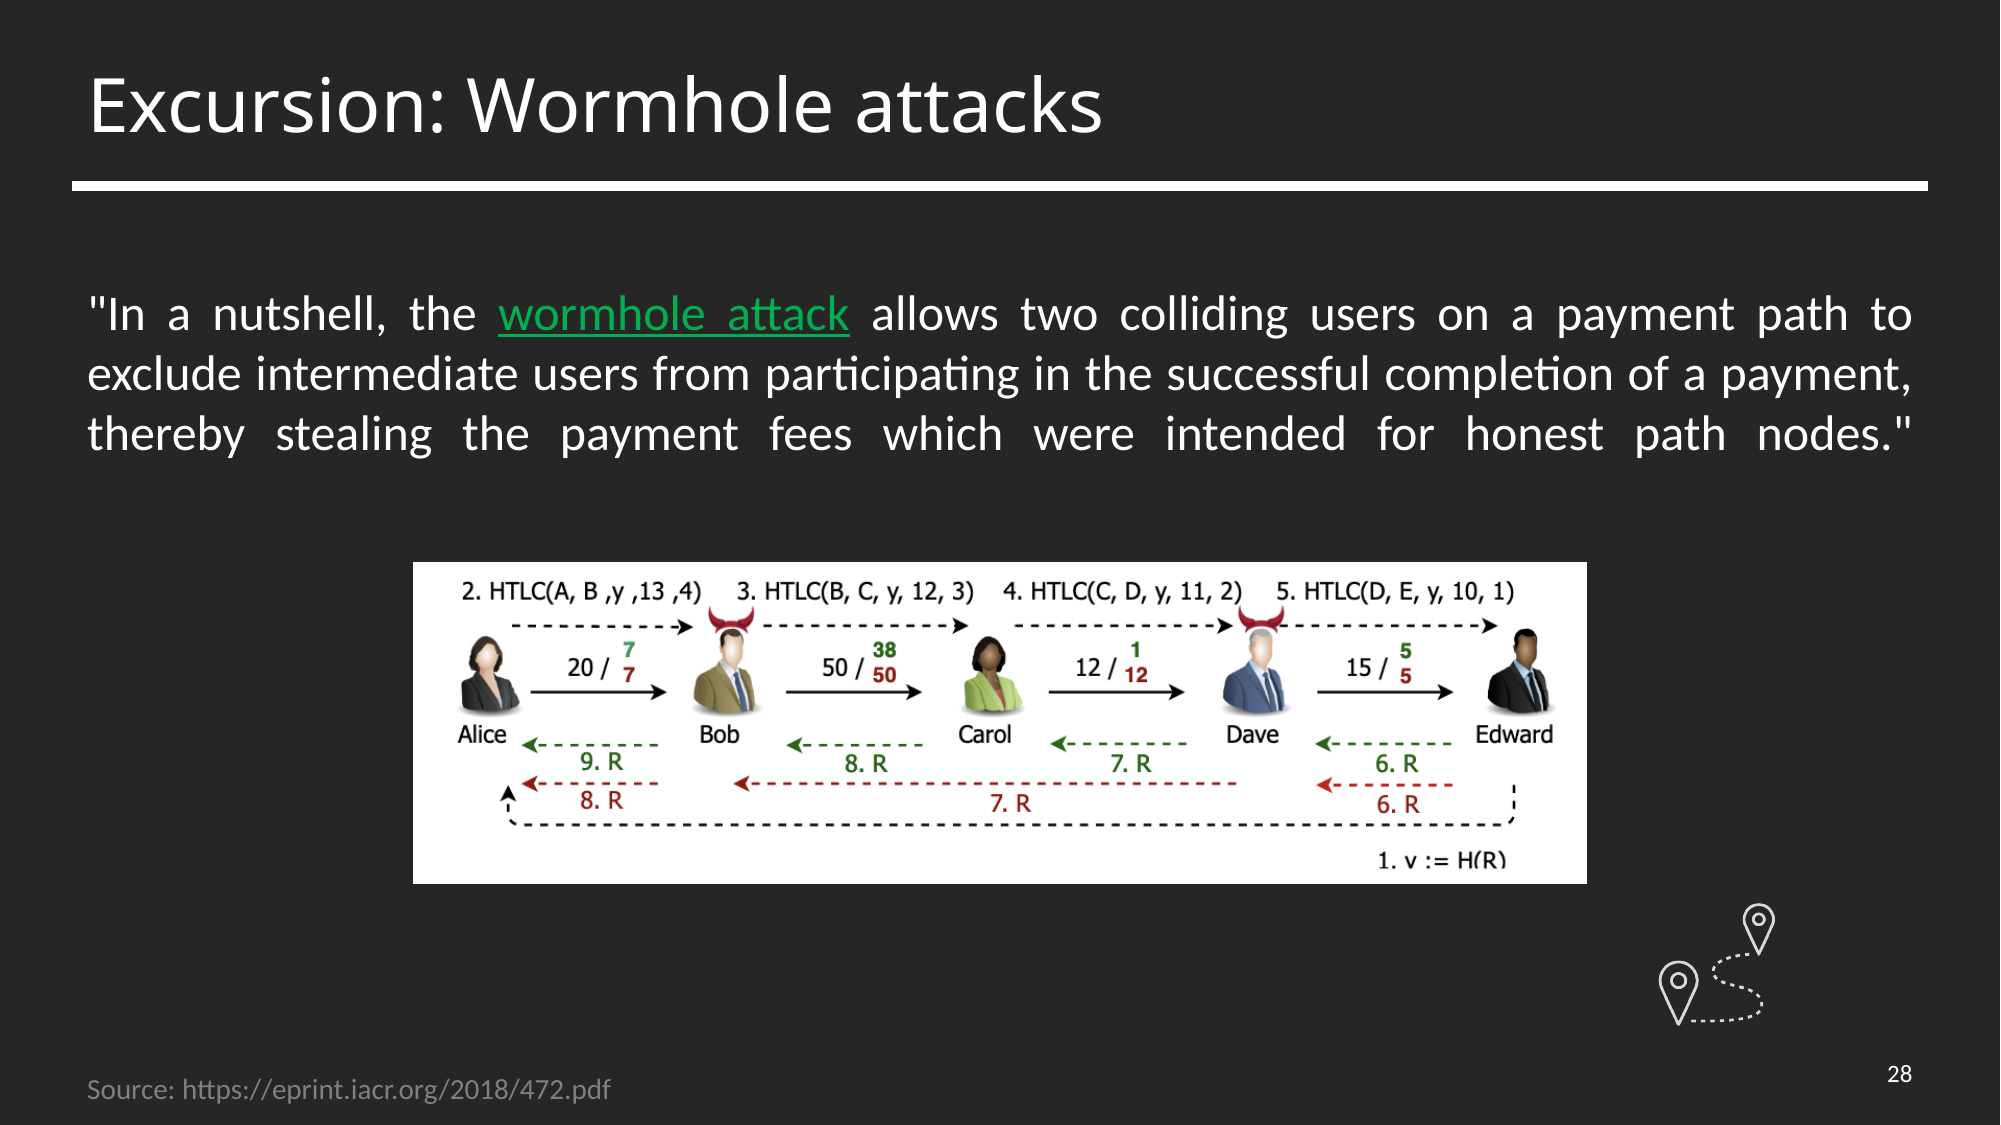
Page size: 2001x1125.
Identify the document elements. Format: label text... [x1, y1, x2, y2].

text_box "In a nutshell, the wormhole attack allows two colliding users on a payment path to exclude intermediate users from participating in the successful completion of a payment, thereby stealing the payment fees which were intended for honest path nodes." Source: https://eprint.iacr.org/2018/472.pdf [72, 272, 1929, 1113]
picture [413, 562, 1587, 884]
picture [1641, 892, 1792, 1043]
title Excursion: Wormhole attacks [72, 59, 1929, 165]
